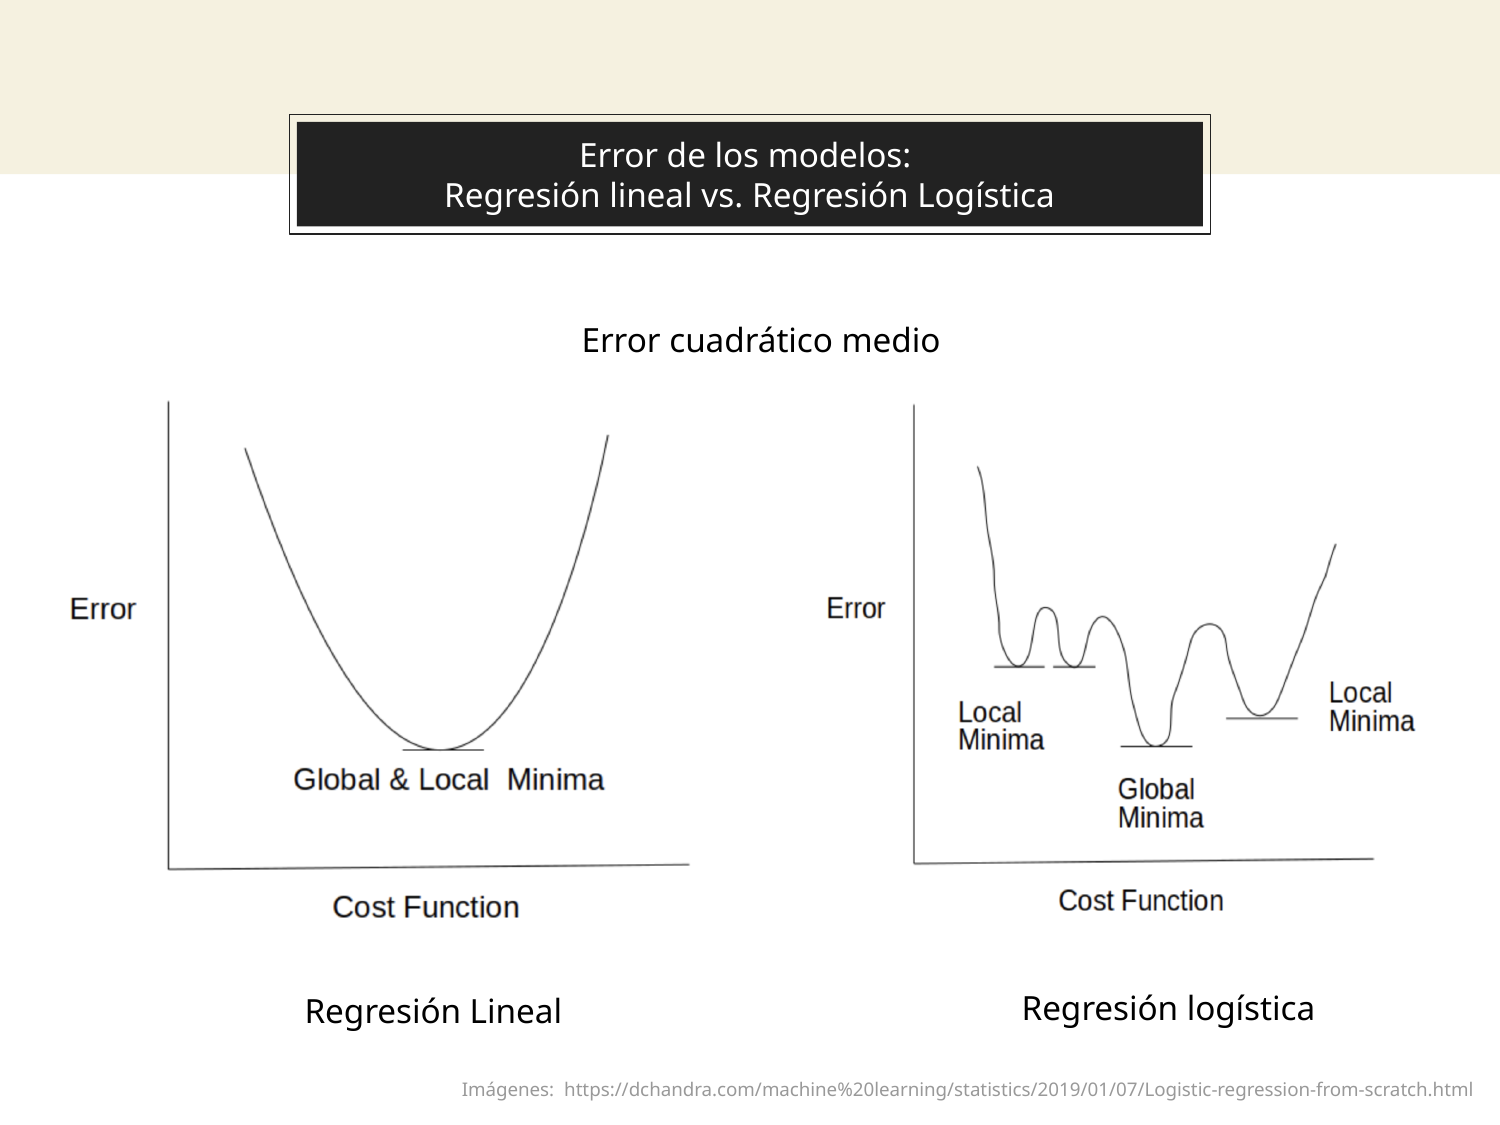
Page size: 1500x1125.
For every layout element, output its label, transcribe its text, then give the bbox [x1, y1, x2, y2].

picture [45, 374, 764, 956]
text_box Imágenes: https://dchandra.com/machine%20learning/statistics/2019/01/07/Logistic-regression-from-scratch.html [343, 1066, 1488, 1112]
text_box Regresión logística [922, 972, 1415, 1043]
picture [778, 380, 1469, 950]
title Error de los modelos: Regresión lineal vs. Regresión Logística [296, 121, 1203, 227]
text_box Error cuadrático medio [515, 304, 1008, 375]
text_box Regresión Lineal [187, 975, 680, 1045]
